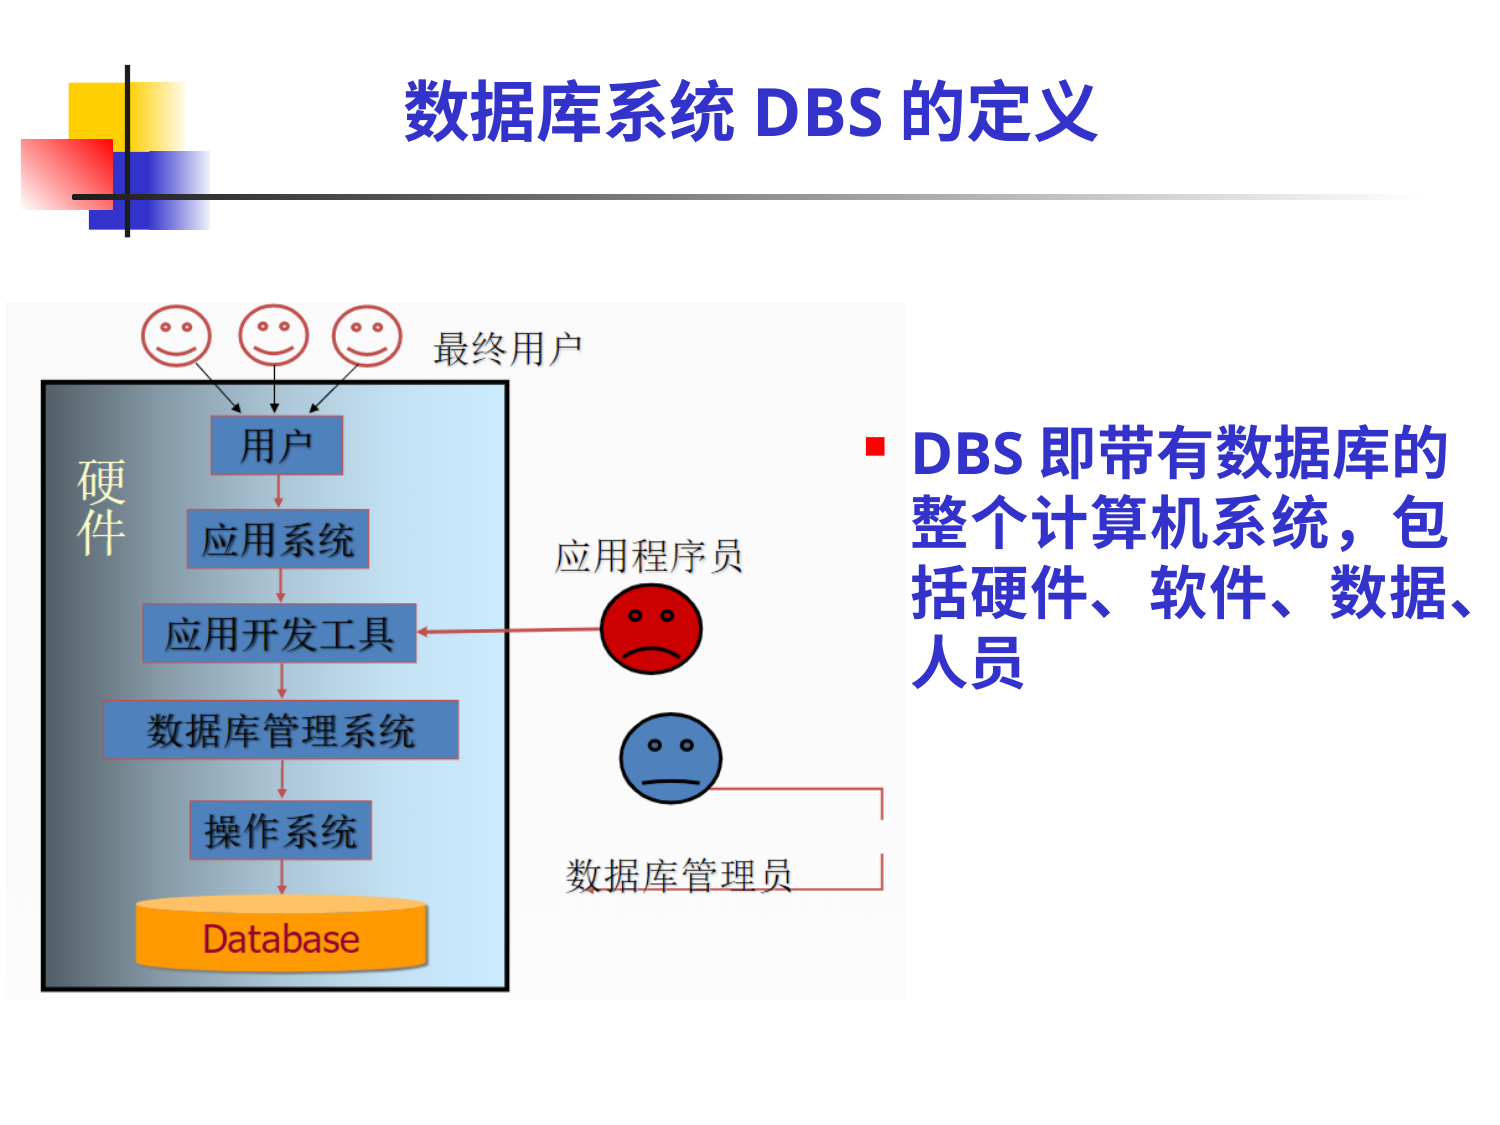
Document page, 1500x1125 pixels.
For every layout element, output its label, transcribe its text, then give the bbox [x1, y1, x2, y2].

text_box DBS即带有数据库的整个计算机系统，包括硬件、软件、数据、人员 [906, 408, 1465, 704]
text_box 数据库系统DBS的定义 [112, 62, 1391, 191]
picture [5, 302, 906, 1000]
